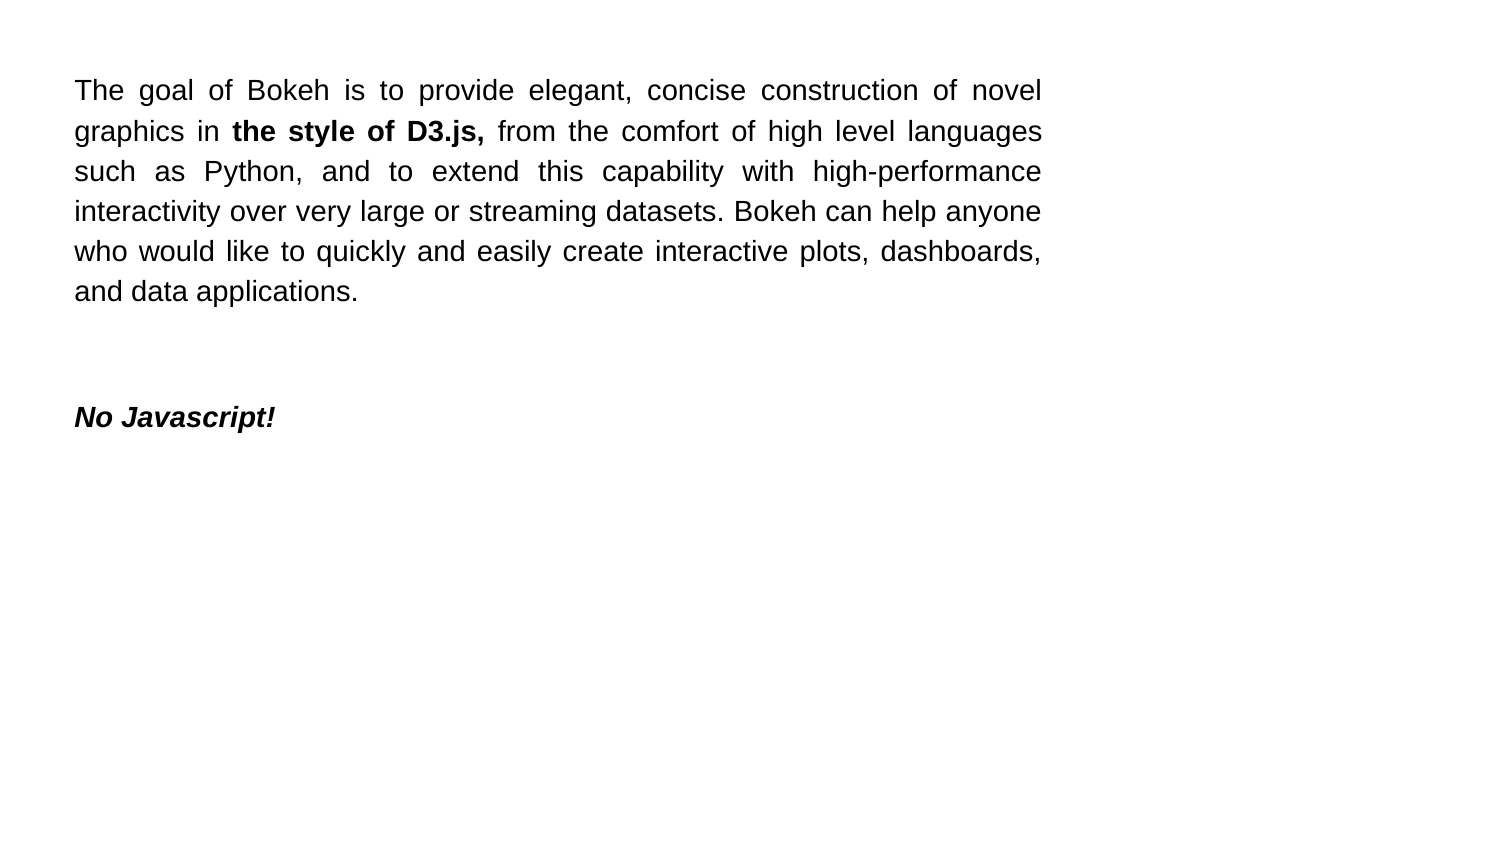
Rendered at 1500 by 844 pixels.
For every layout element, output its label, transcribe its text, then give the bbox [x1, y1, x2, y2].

title The goal of Bokeh is to provide elegant, concise construction of novel graphics in the style of D3.js, from the comfort of high level languages such as Python, and to extend this capability with high-performance interactivity over very large or streaming datasets. Bokeh can help anyone who would like to quickly and easily create interactive plots, dashboards, and data applications. No Javascript! [51, 51, 1069, 317]
